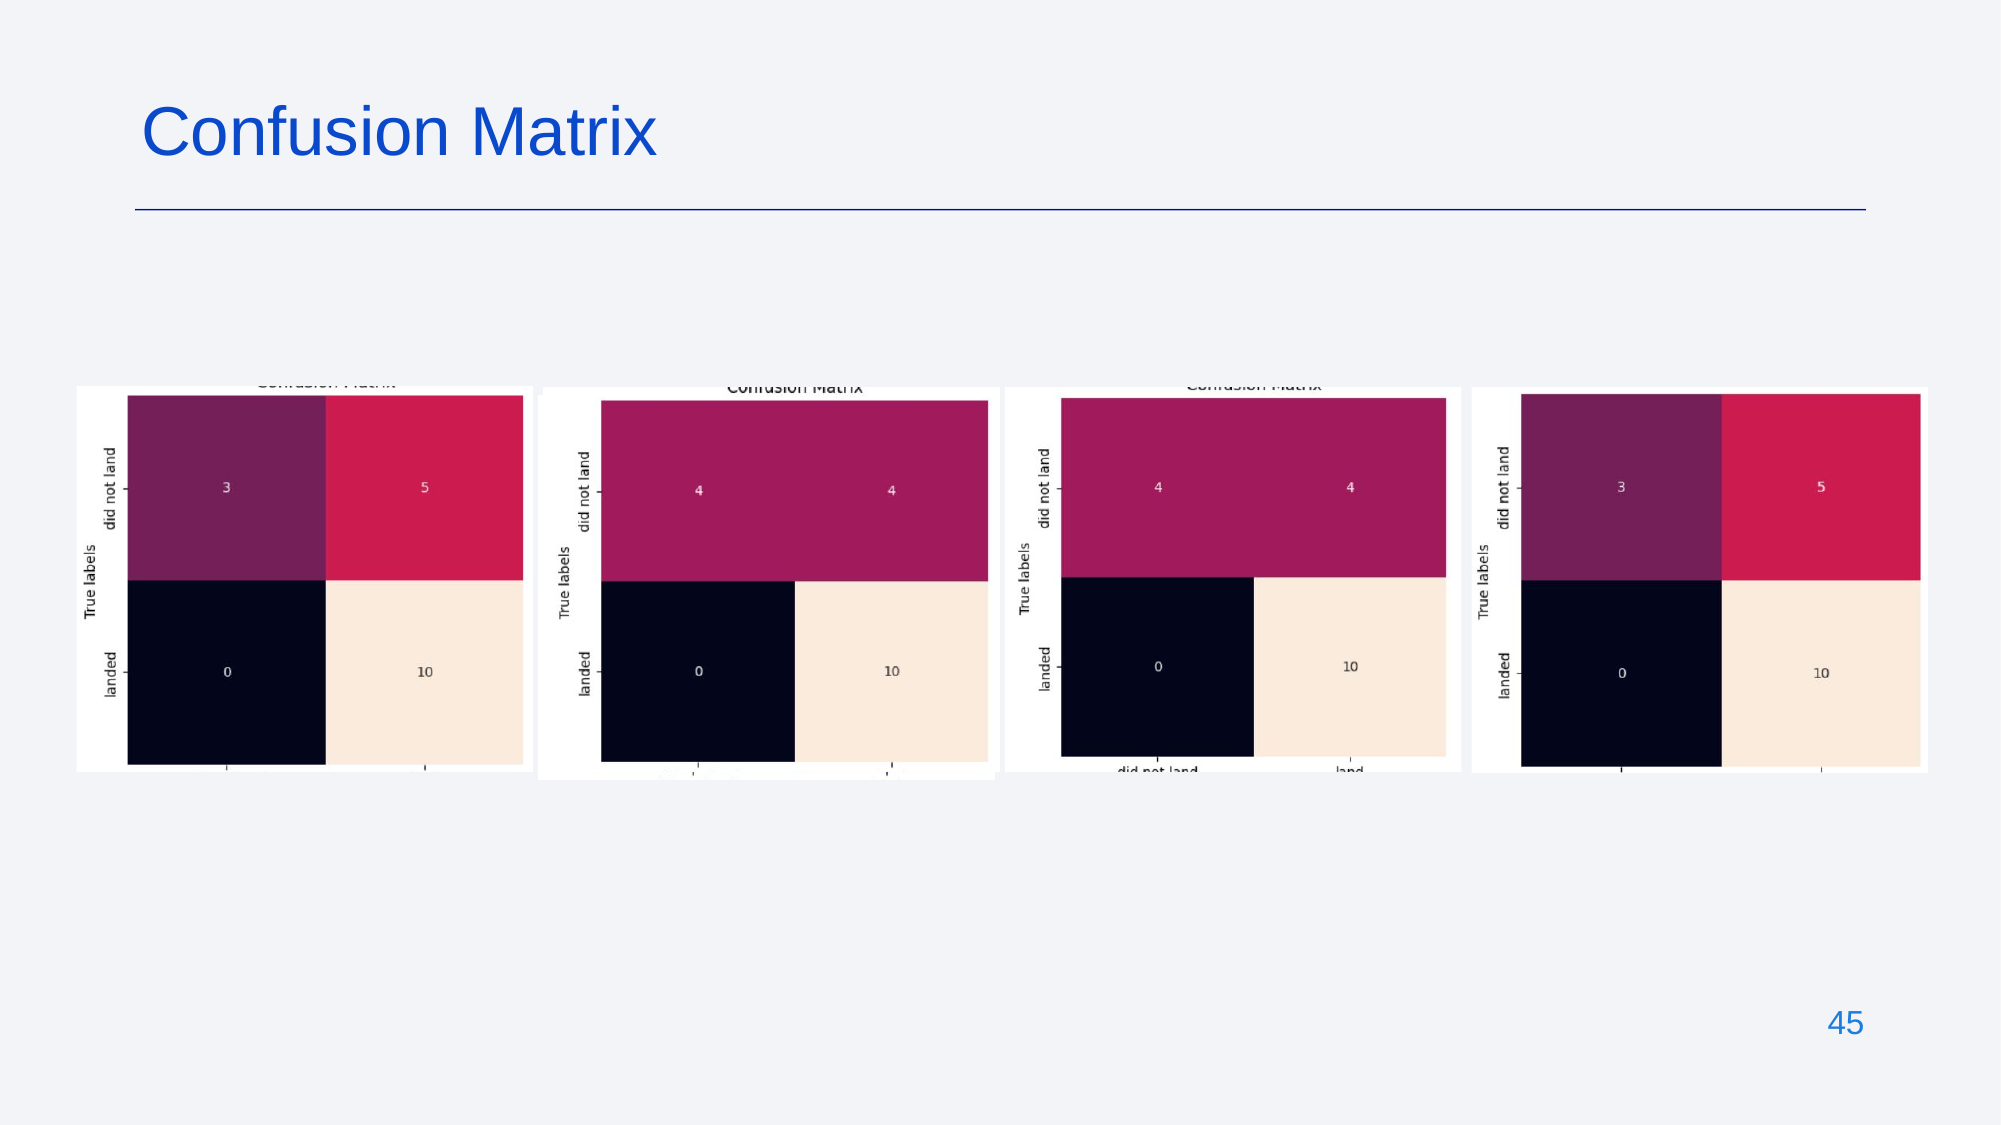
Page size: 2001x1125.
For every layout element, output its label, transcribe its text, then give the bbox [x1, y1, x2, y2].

picture [0, 0, 2001, 1125]
text_box Confusion Matrix [126, 88, 1852, 179]
slide_number 45 [1429, 988, 1880, 1055]
